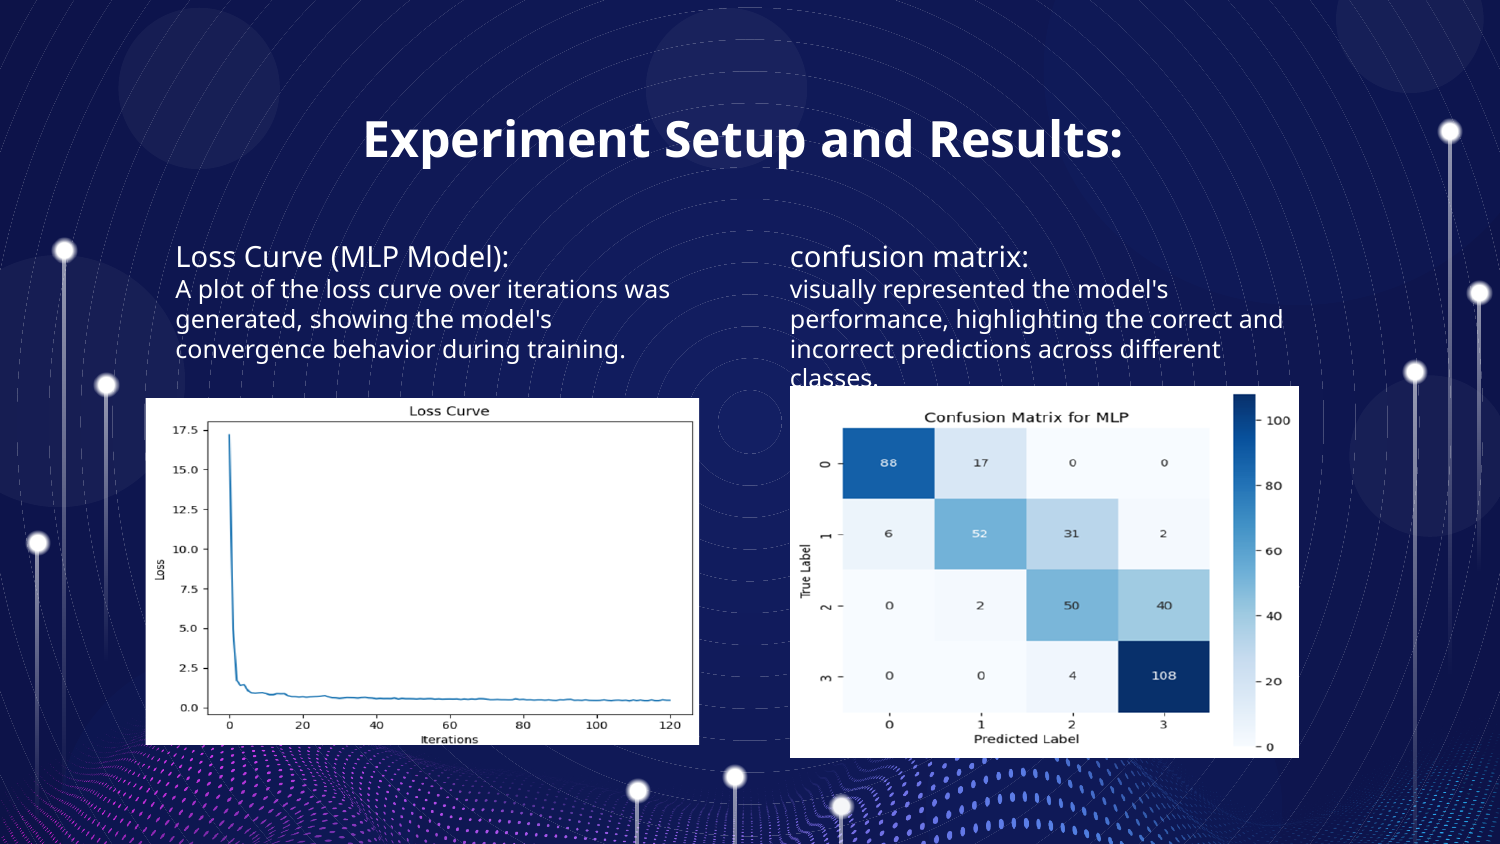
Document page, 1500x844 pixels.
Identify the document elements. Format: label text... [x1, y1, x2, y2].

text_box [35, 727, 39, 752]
text_box confusion matrix: visually represented the model's performance, highlighting the correct and incorrect predictions across different classes. [750, 223, 1324, 705]
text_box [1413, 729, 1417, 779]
title Experiment Setup and Results: [118, 88, 1382, 183]
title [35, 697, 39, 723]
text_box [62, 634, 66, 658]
picture [0, 385, 1500, 844]
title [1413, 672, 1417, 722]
subtitle Loss Curve (MLP Model): A plot of the loss curve over iterations was generated, showing the model's convergence behavior during training. [135, 223, 710, 705]
